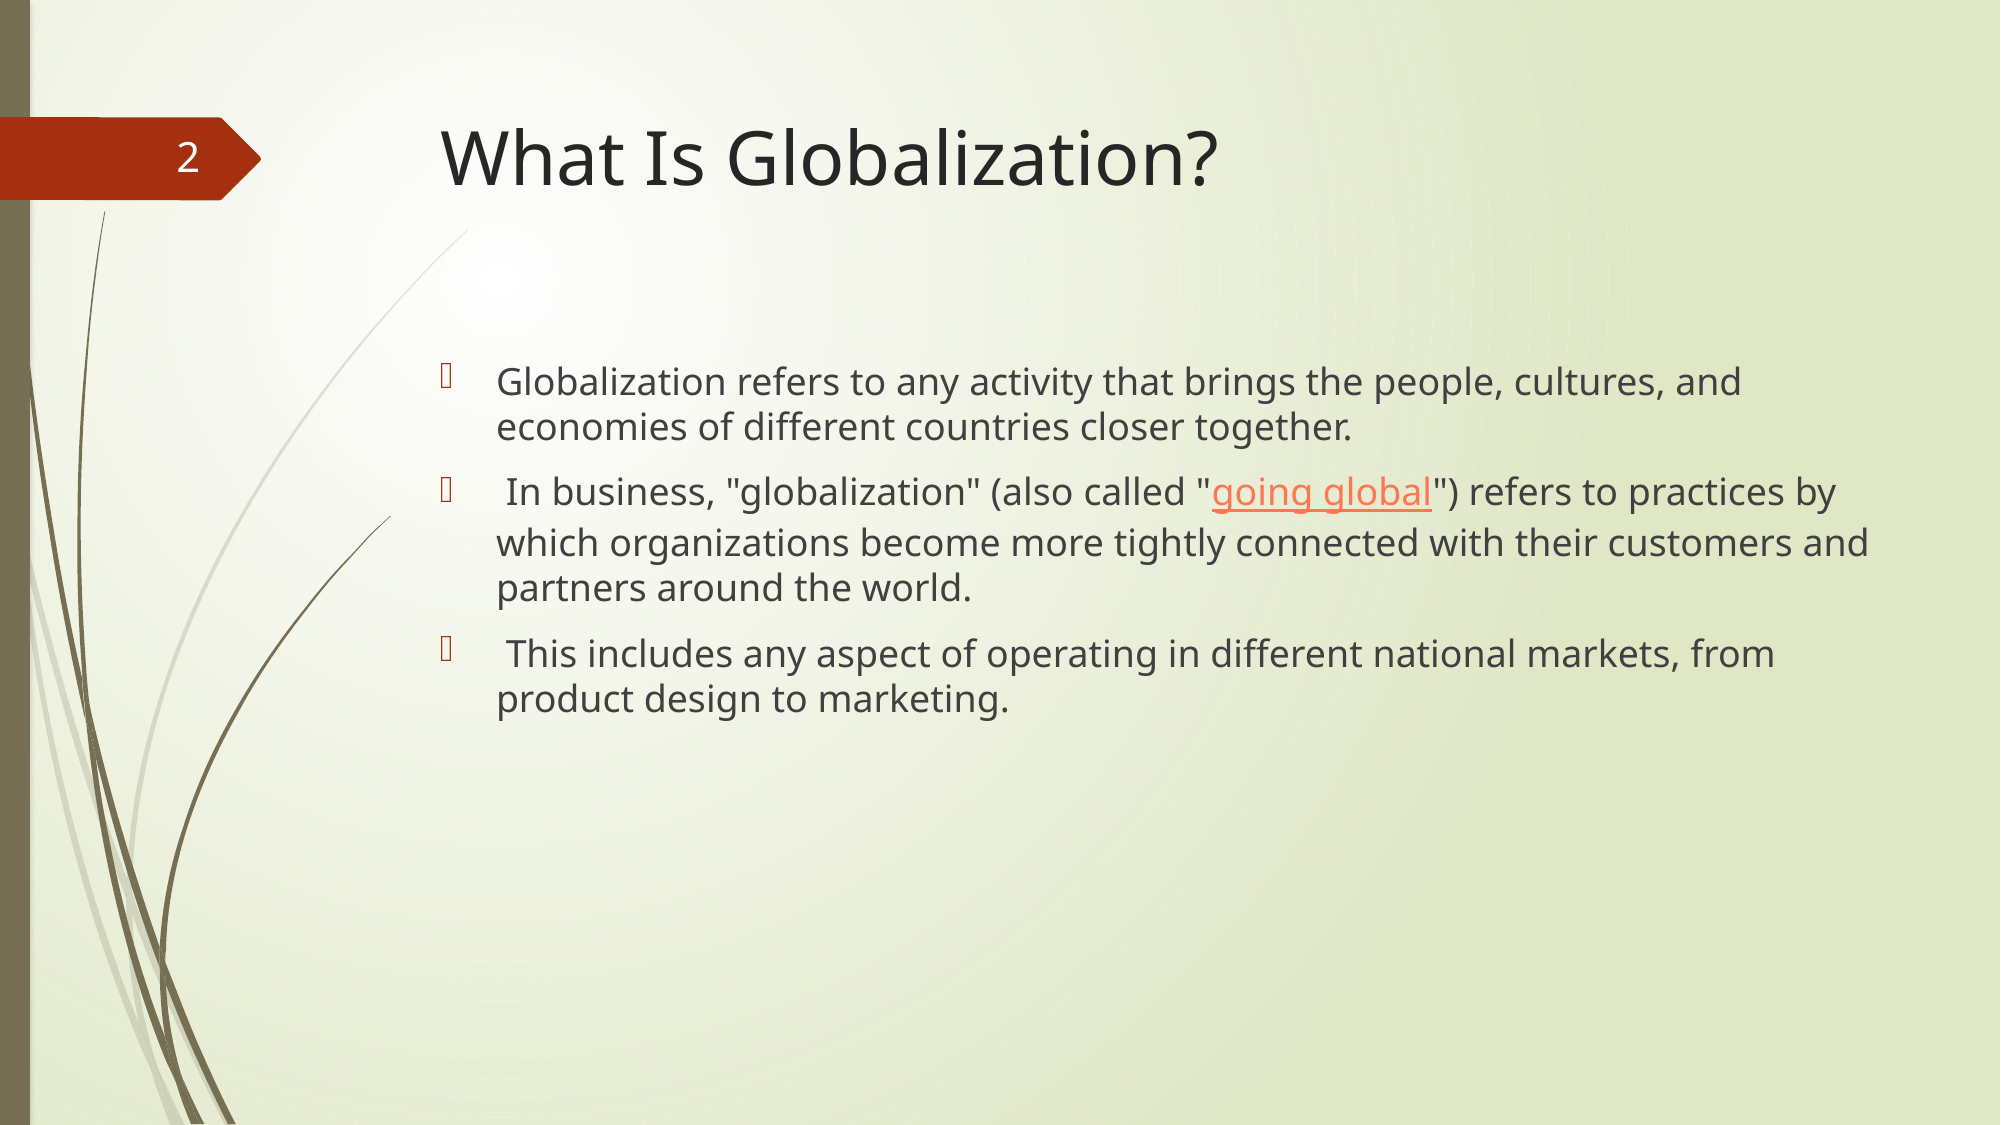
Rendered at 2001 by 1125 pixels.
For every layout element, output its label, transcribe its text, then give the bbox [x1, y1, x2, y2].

slide_number 2 [87, 129, 216, 190]
title What Is Globalization? [425, 102, 1888, 313]
list Globalization refers to any activity that brings the people, cultures, and economies of different countries closer together. In business, "globalization" (also called "going global") refers to practices by which organizations become more tightly connected with their customers and partners around the world. This includes any aspect of operating in different national markets, from product design to marketing. [424, 350, 1888, 970]
